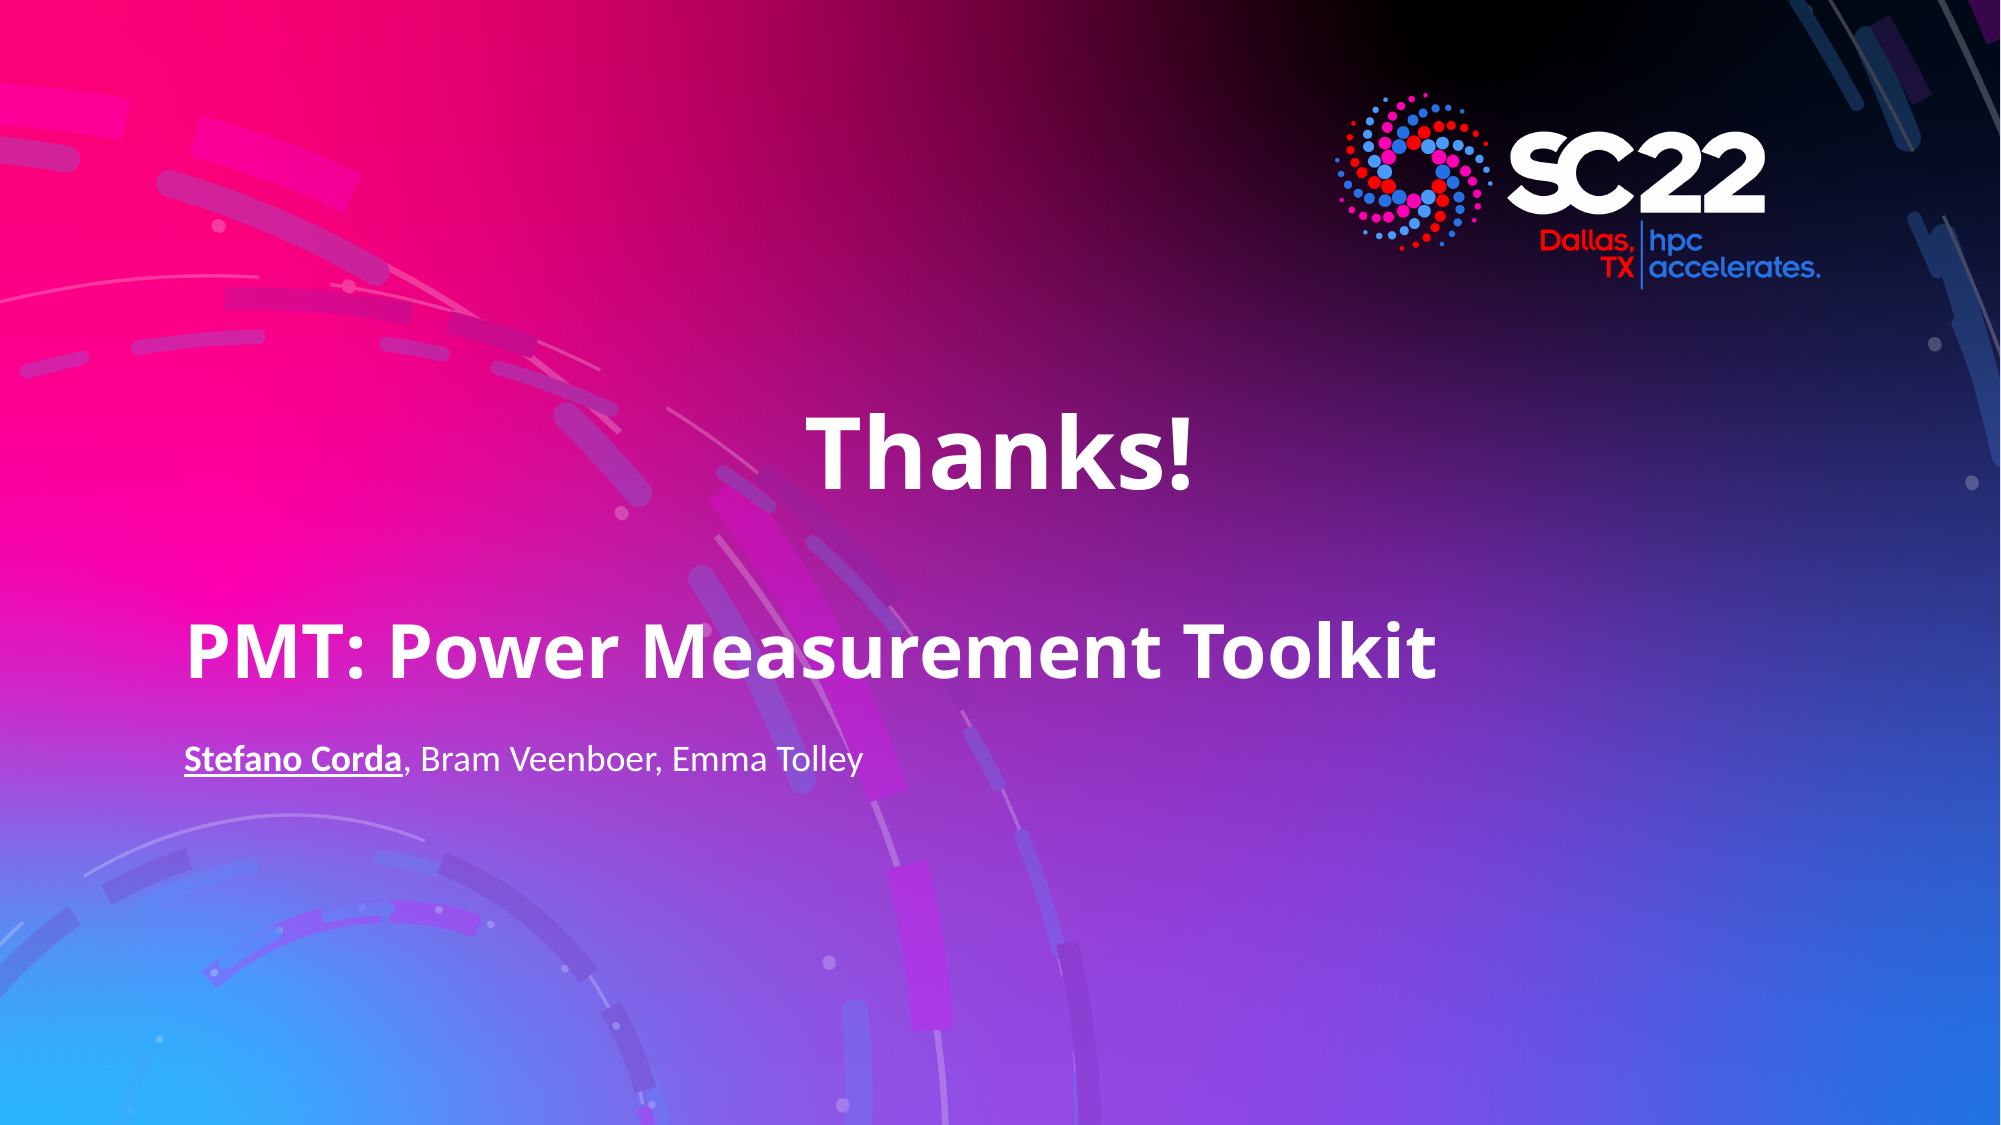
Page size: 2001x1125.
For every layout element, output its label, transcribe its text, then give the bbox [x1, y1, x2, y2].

title PMT: Power Measurement Toolkit [169, 517, 1831, 702]
text_box Thanks! [169, 332, 1831, 517]
picture [0, 0, 2001, 1125]
subtitle Stefano Corda, Bram Veenboer, Emma Tolley [169, 726, 1831, 1036]
